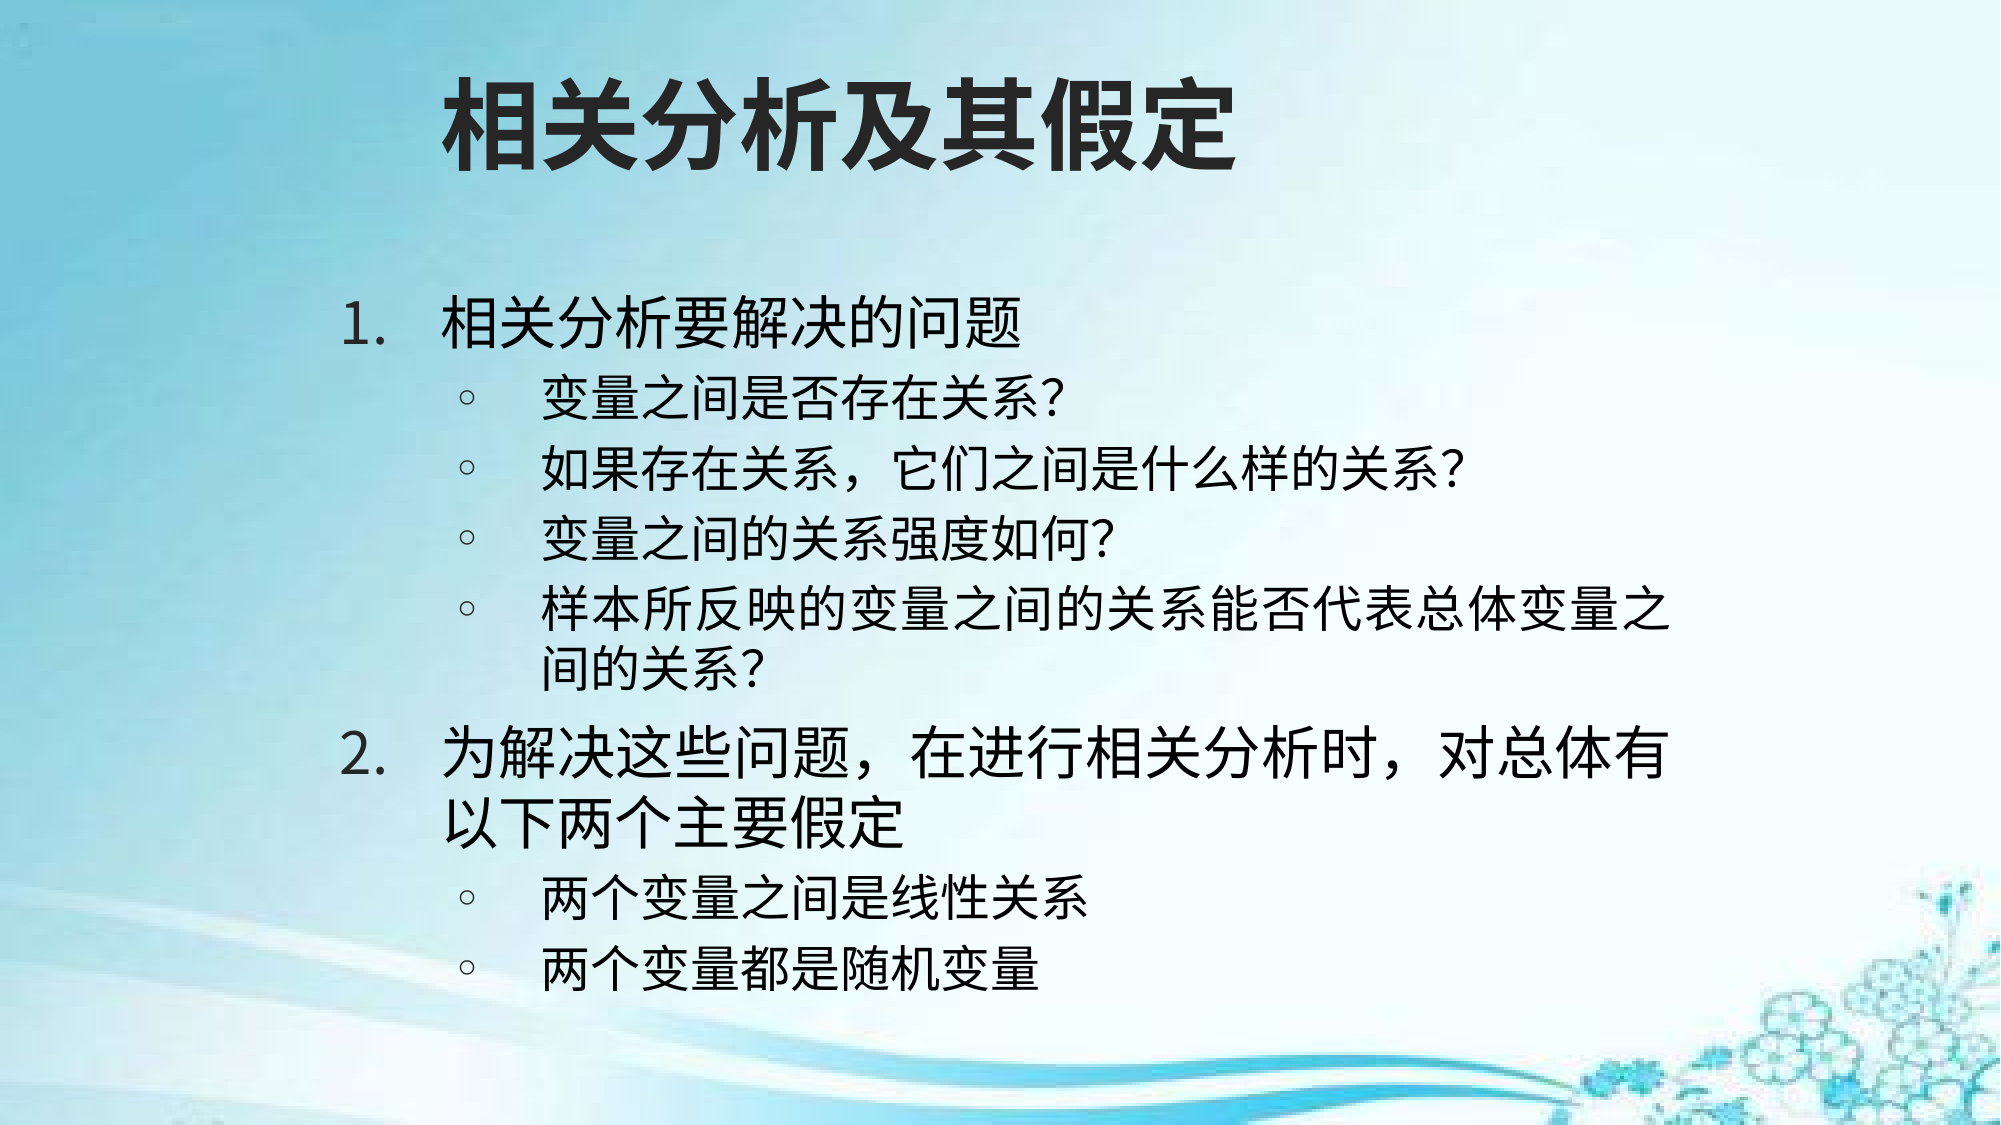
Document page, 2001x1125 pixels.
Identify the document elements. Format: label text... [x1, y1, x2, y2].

title 相关分析及其假定 [425, 42, 1575, 218]
picture [0, 0, 2001, 1125]
list 相关分析要解决的问题 变量之间是否存在关系？ 如果存在关系，它们之间是什么样的关系？ 变量之间的关系强度如何？ 样本所反映的变量之间的关系能否代表总体变量之间的关系？ 为解决这些问题，在进行相关分析时，对总体有以下两个主要假定 两个变量之间是线性关系 两个变量都是随机变量 [324, 278, 1688, 1013]
